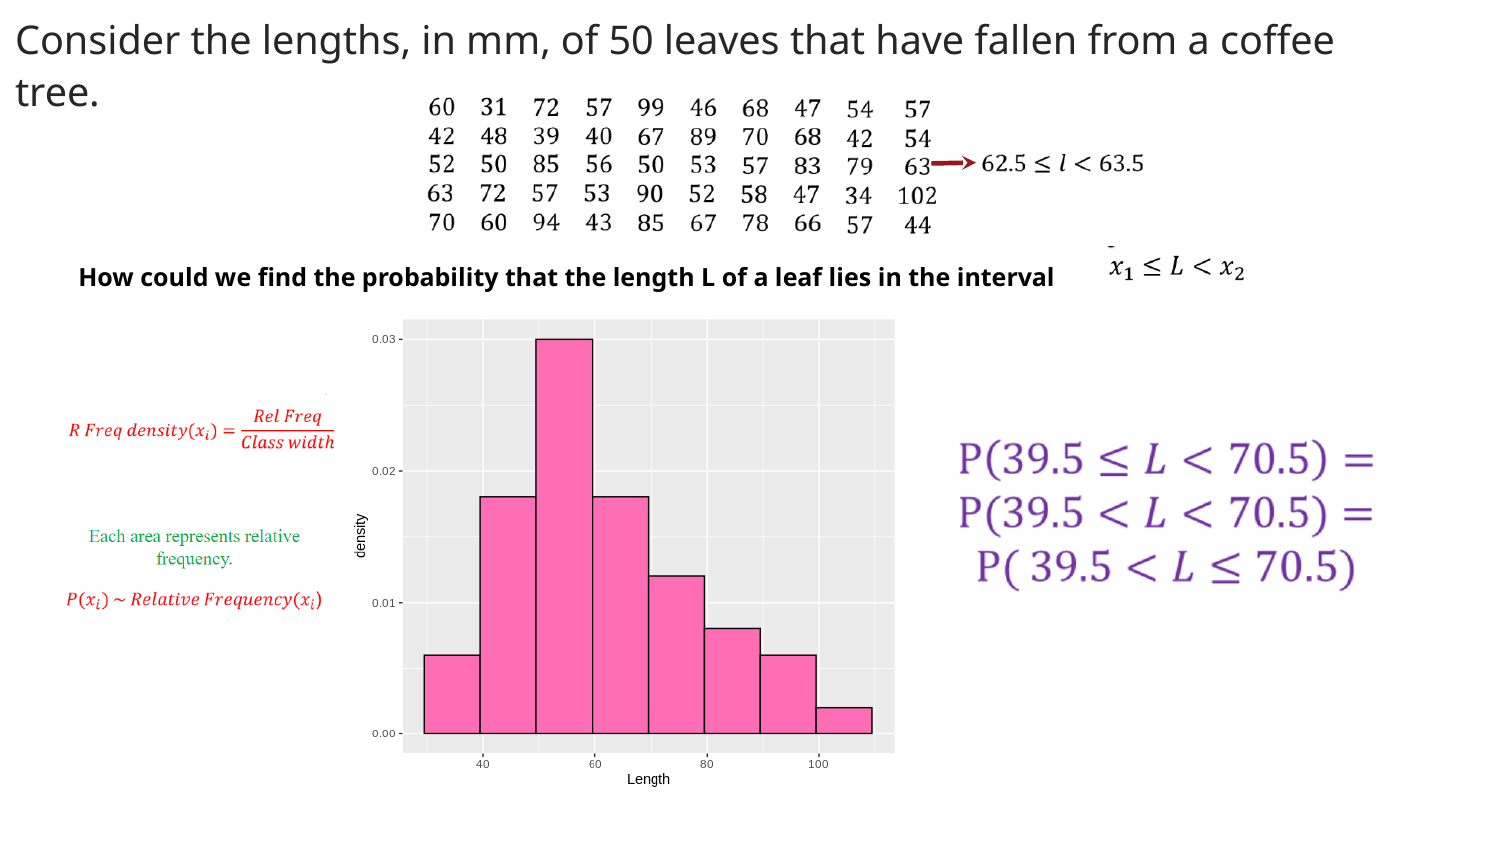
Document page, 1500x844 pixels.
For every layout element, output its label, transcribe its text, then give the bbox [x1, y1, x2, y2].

picture [46, 513, 344, 624]
picture [931, 410, 1442, 624]
text_box How could we find the probability that the length L of a leaf lies in the interval ? [63, 240, 1497, 307]
picture [971, 132, 1154, 182]
picture [420, 85, 948, 241]
picture [51, 385, 338, 459]
picture [348, 312, 902, 793]
picture [1106, 246, 1252, 296]
text_box Consider the lengths, in mm, of 50 leaves that have fallen from a coffee tree. [0, 0, 1361, 261]
